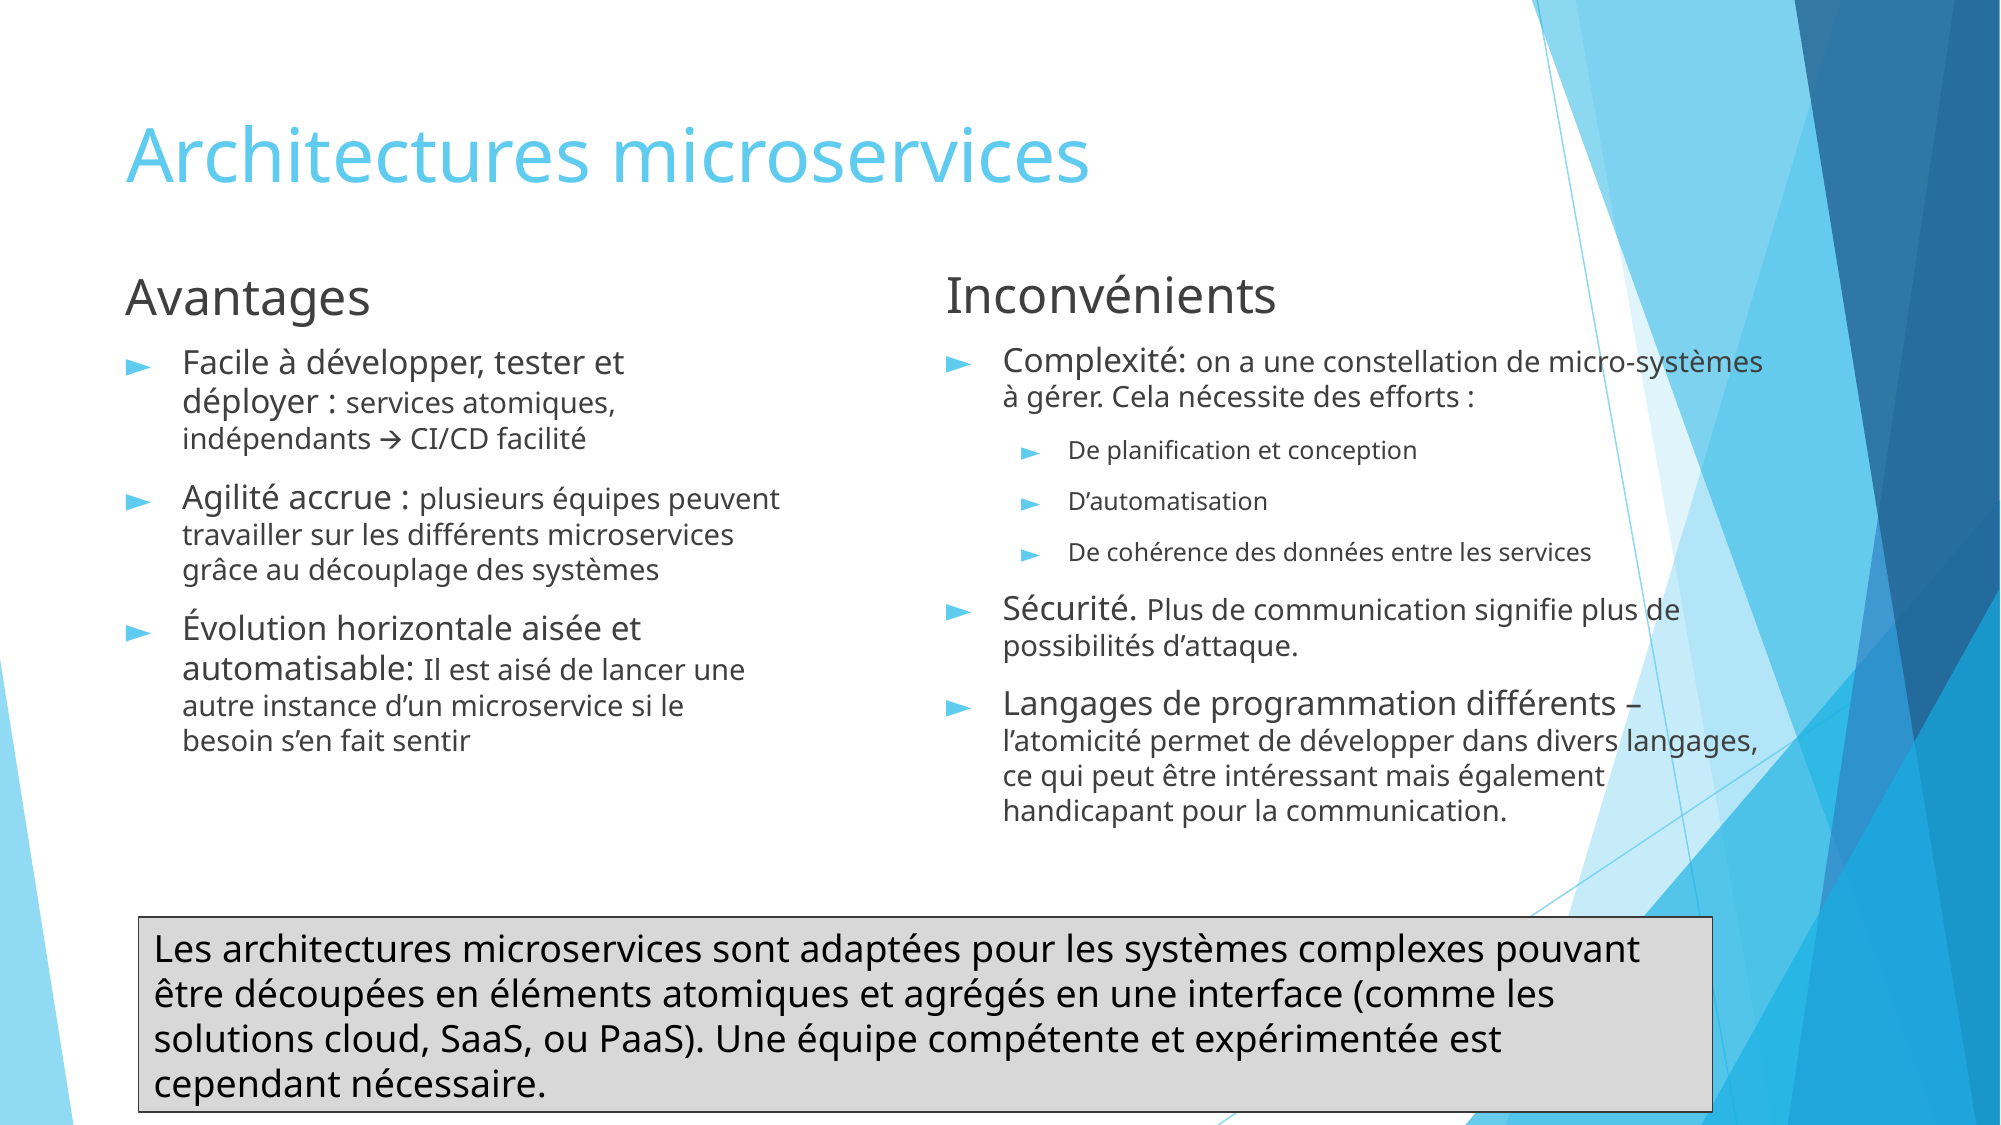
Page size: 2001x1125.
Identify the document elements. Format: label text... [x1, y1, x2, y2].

text_box Les architectures microservices sont adaptées pour les systèmes complexes pouvant être découpées en éléments atomiques et agrégés en une interface (comme les solutions cloud, SaaS, ou PaaS). Une équipe compétente et expérimentée est cependant nécessaire. [138, 917, 1713, 1113]
title Architectures microservices [111, 99, 1522, 237]
list Complexité: on a une constellation de micro-systèmes à gérer. Cela nécessite des efforts : De planification et conception D’automatisation De cohérence des données entre les services Sécurité. Plus de communication signifie plus de possibilités d’attaque. Langages de programmation différents – l’atomicité permet de développer dans divers langages, ce qui peut être intéressant mais également handicapant pour la communication. [931, 331, 1790, 986]
list Inconvénients [931, 236, 1618, 331]
list Facile à développer, tester et déployer : services atomiques, indépendants 🡪 CI/CD facilité Agilité accrue : plusieurs équipes peuvent travailler sur les différents microservices grâce au découplage des systèmes Évolution horizontale aisée et automatisable: Il est aisé de lancer une autre instance d’un microservice si le besoin s’en fait sentir [110, 333, 798, 1044]
list Avantages [110, 238, 798, 333]
